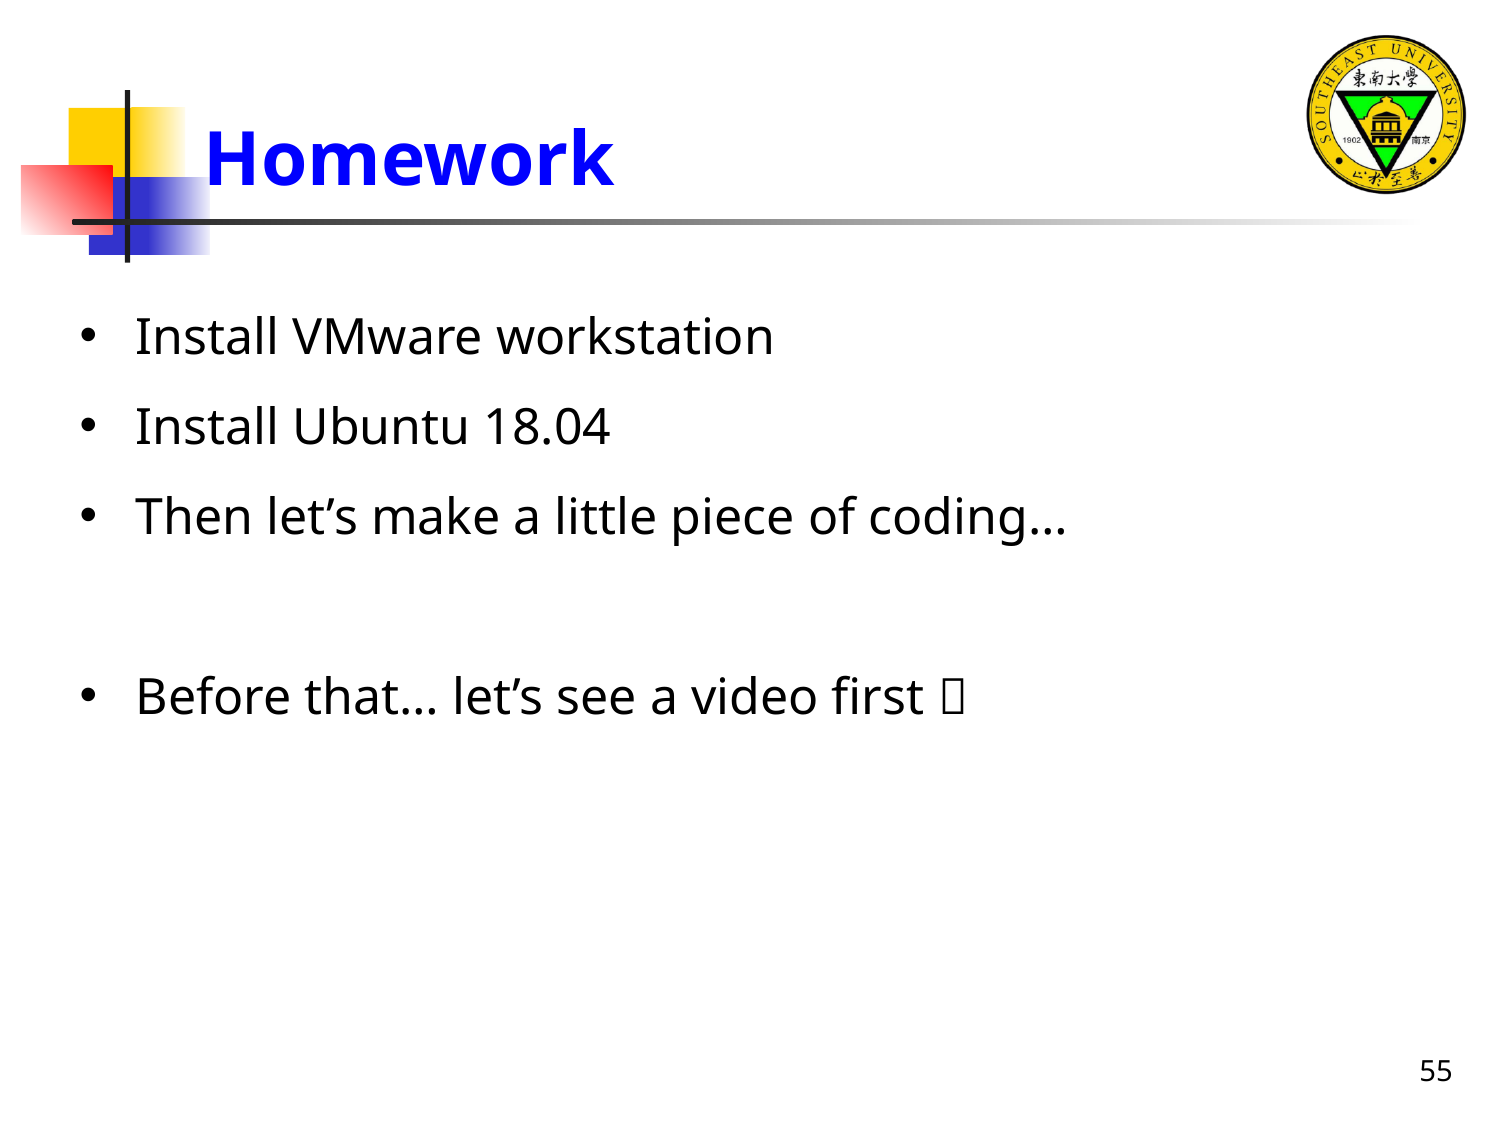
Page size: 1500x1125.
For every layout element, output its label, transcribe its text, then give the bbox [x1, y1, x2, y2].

slide_number 55 [1155, 1024, 1468, 1100]
picture [1304, 32, 1467, 195]
title Homework [188, 35, 1468, 208]
text_box Install VMware workstation Install Ubuntu 18.04 Then let’s make a little piece of coding… Before that… let’s see a video first  [64, 267, 1399, 732]
